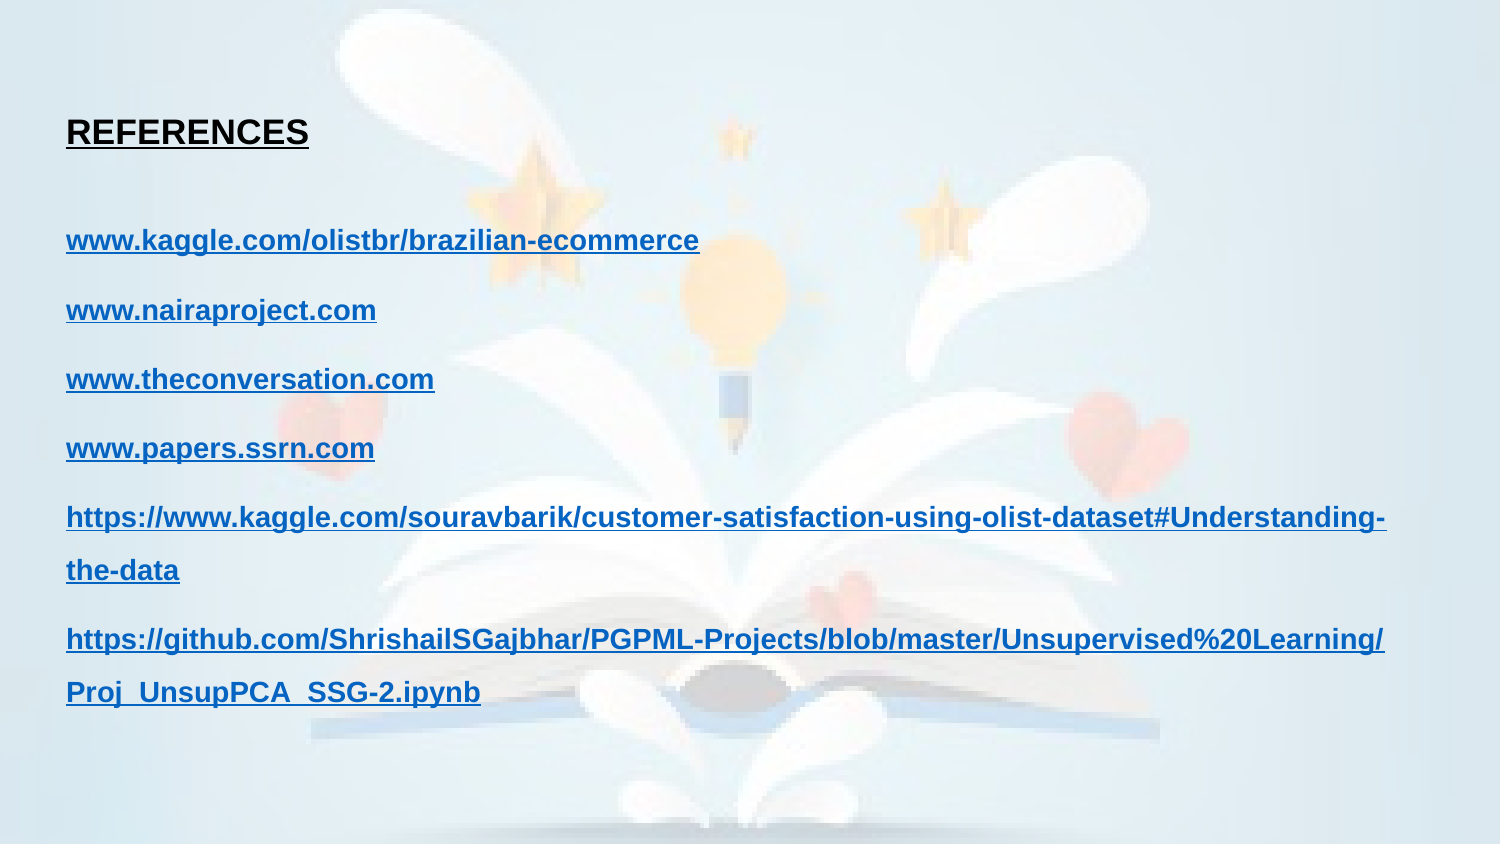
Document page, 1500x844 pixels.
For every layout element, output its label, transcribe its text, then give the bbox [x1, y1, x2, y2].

title REFERENCES [51, 72, 1449, 167]
list www.kaggle.com/olistbr/brazilian-ecommerce www.nairaproject.com www.theconversation.com www.papers.ssrn.com https://www.kaggle.com/souravbarik/customer-satisfaction-using-olist-dataset#Understanding-the-data https://github.com/ShrishailSGajbhar/PGPML-Projects/blob/master/Unsupervised%20Learning/Proj_UnsupPCA_SSG-2.ipynb [51, 189, 1449, 750]
